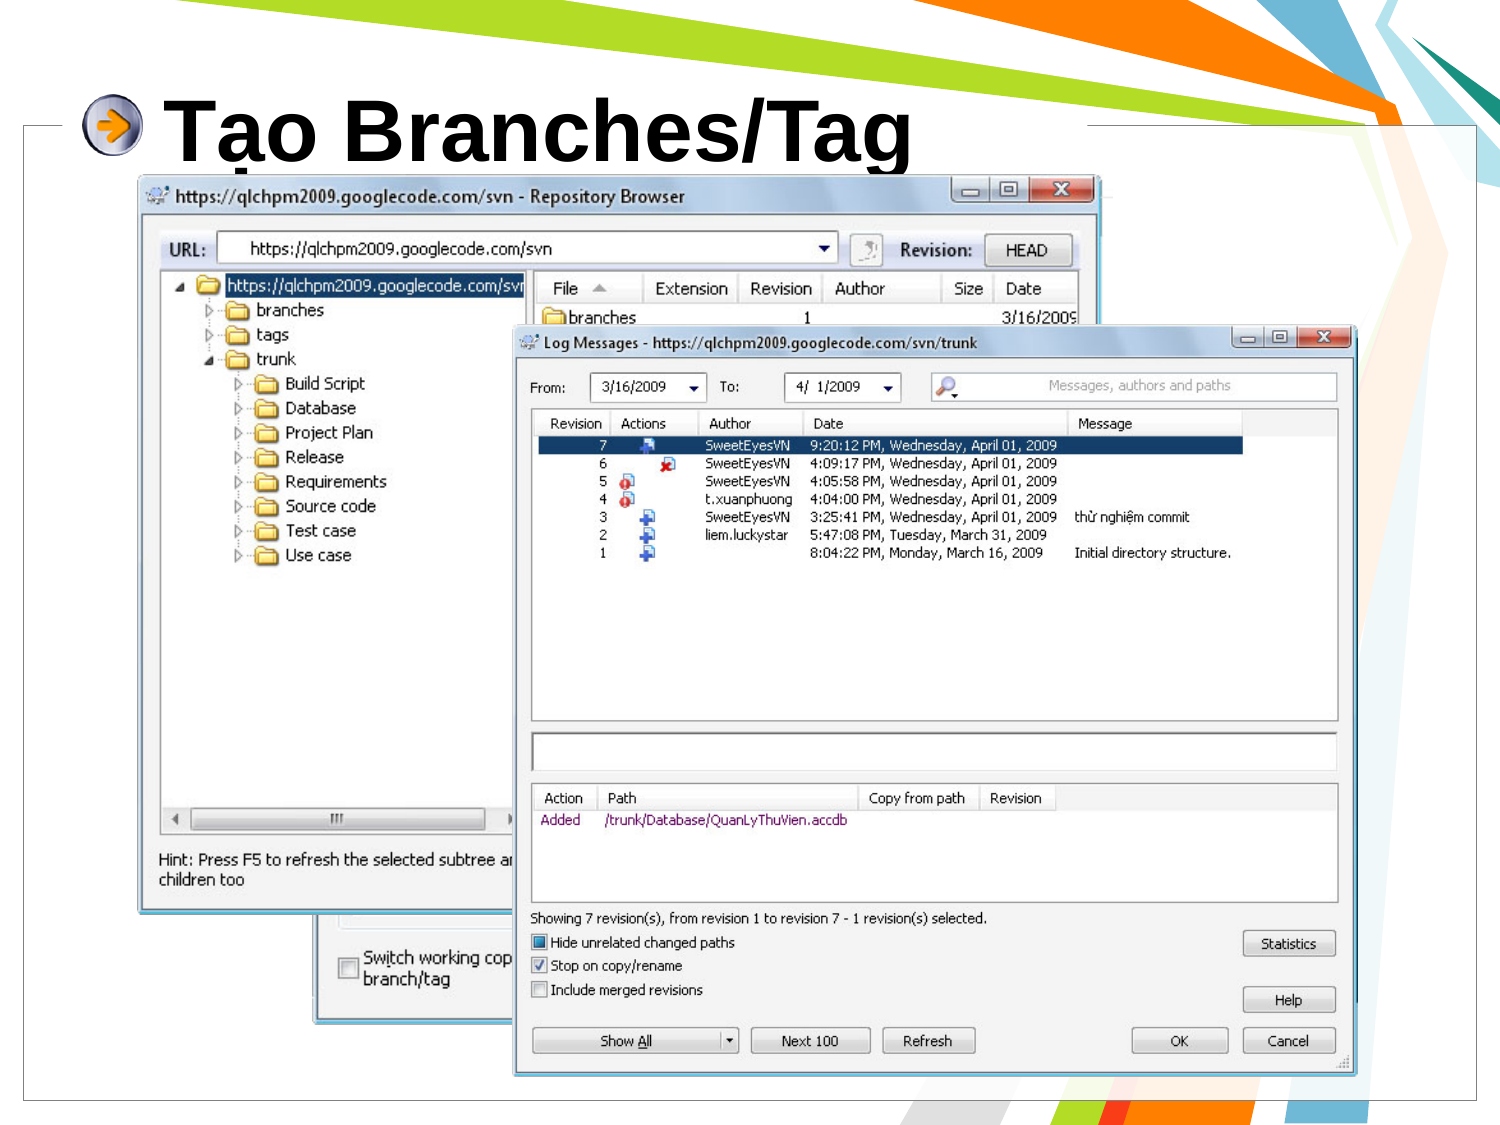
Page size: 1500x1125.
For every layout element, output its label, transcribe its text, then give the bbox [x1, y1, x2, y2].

picture [82, 94, 143, 156]
picture [137, 174, 1358, 1077]
title Tạo Branches/Tag [147, 32, 1183, 221]
